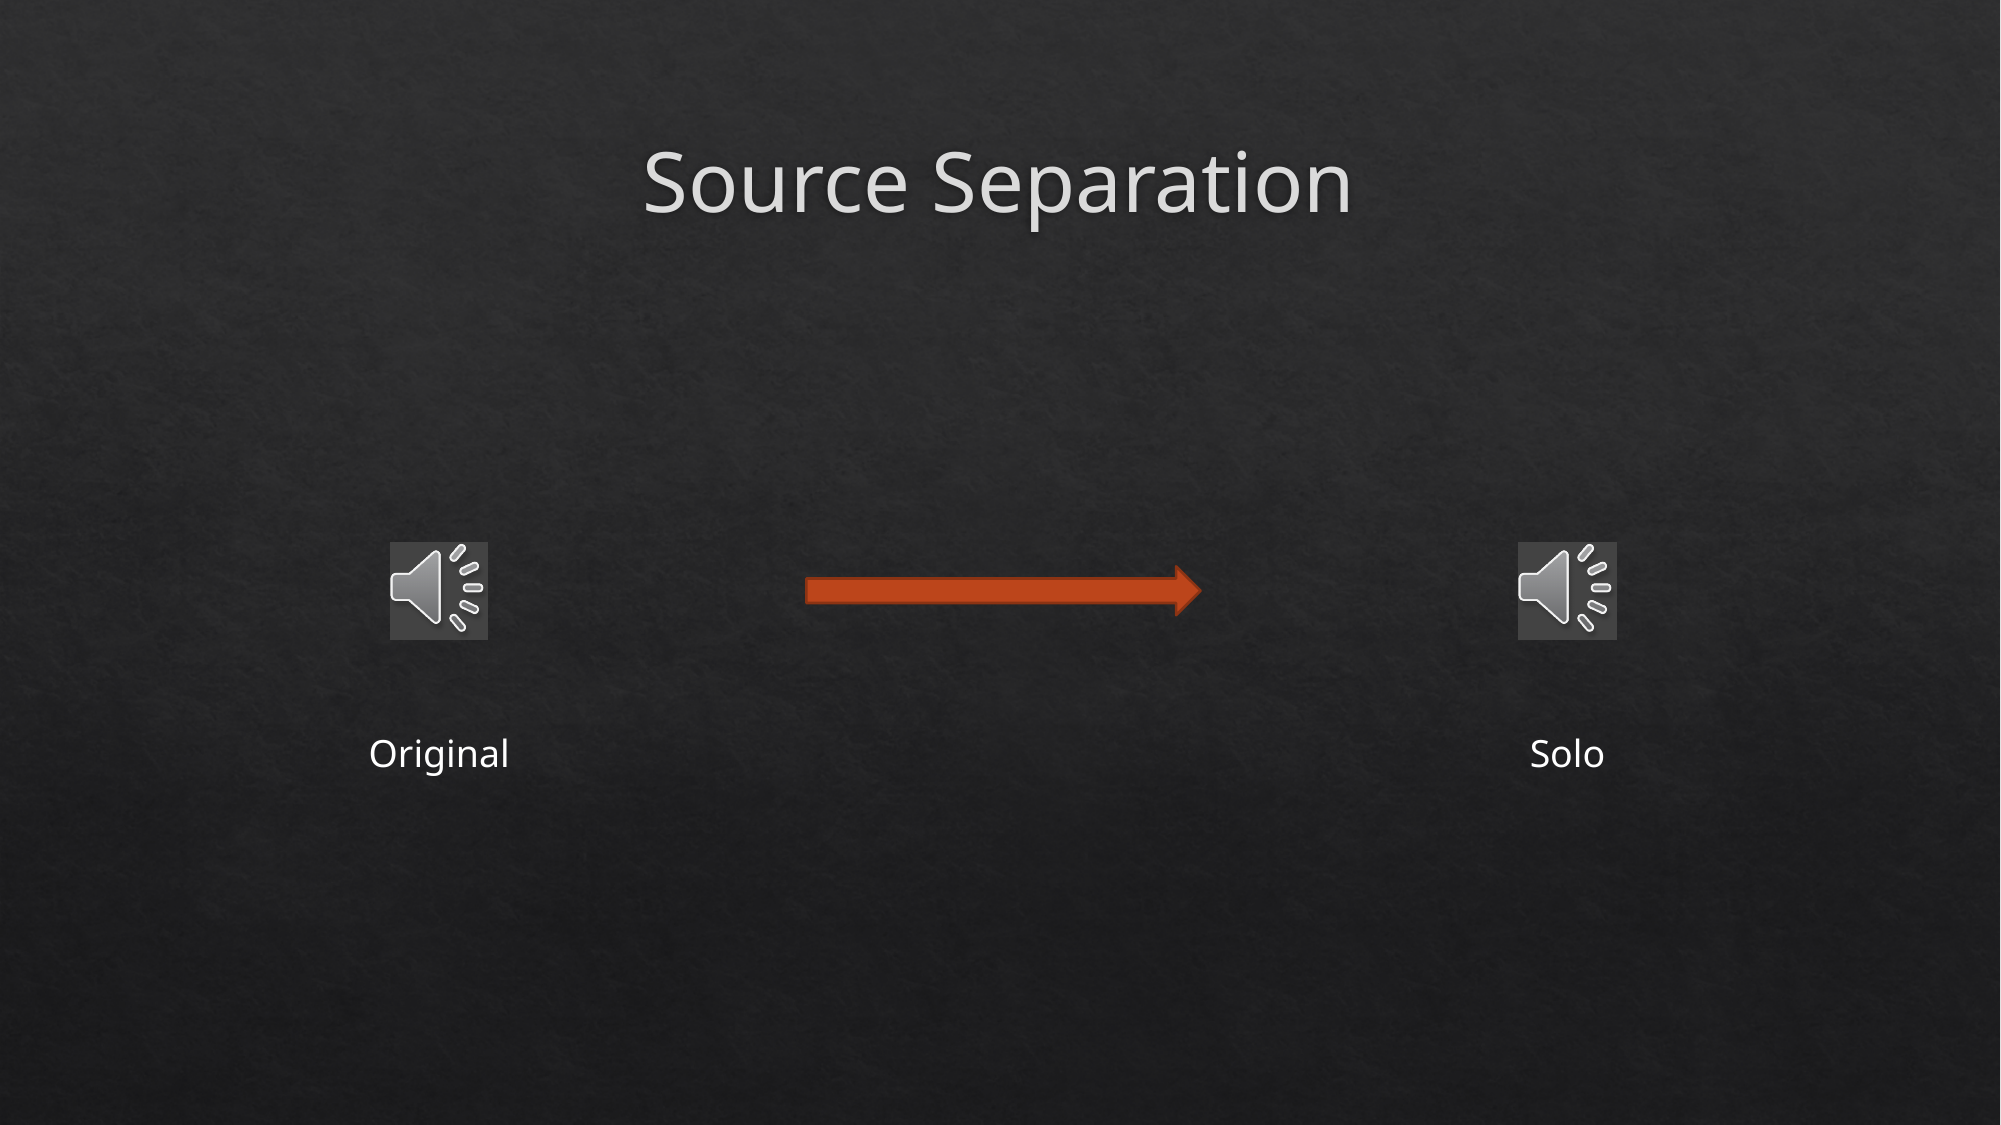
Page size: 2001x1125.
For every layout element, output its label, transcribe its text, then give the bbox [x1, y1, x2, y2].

text_box Original [227, 722, 652, 783]
picture [1517, 540, 1618, 641]
text_box [805, 565, 1202, 617]
title Source Separation [149, 99, 1849, 260]
text_box Solo [1358, 722, 1777, 783]
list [389, 540, 490, 642]
